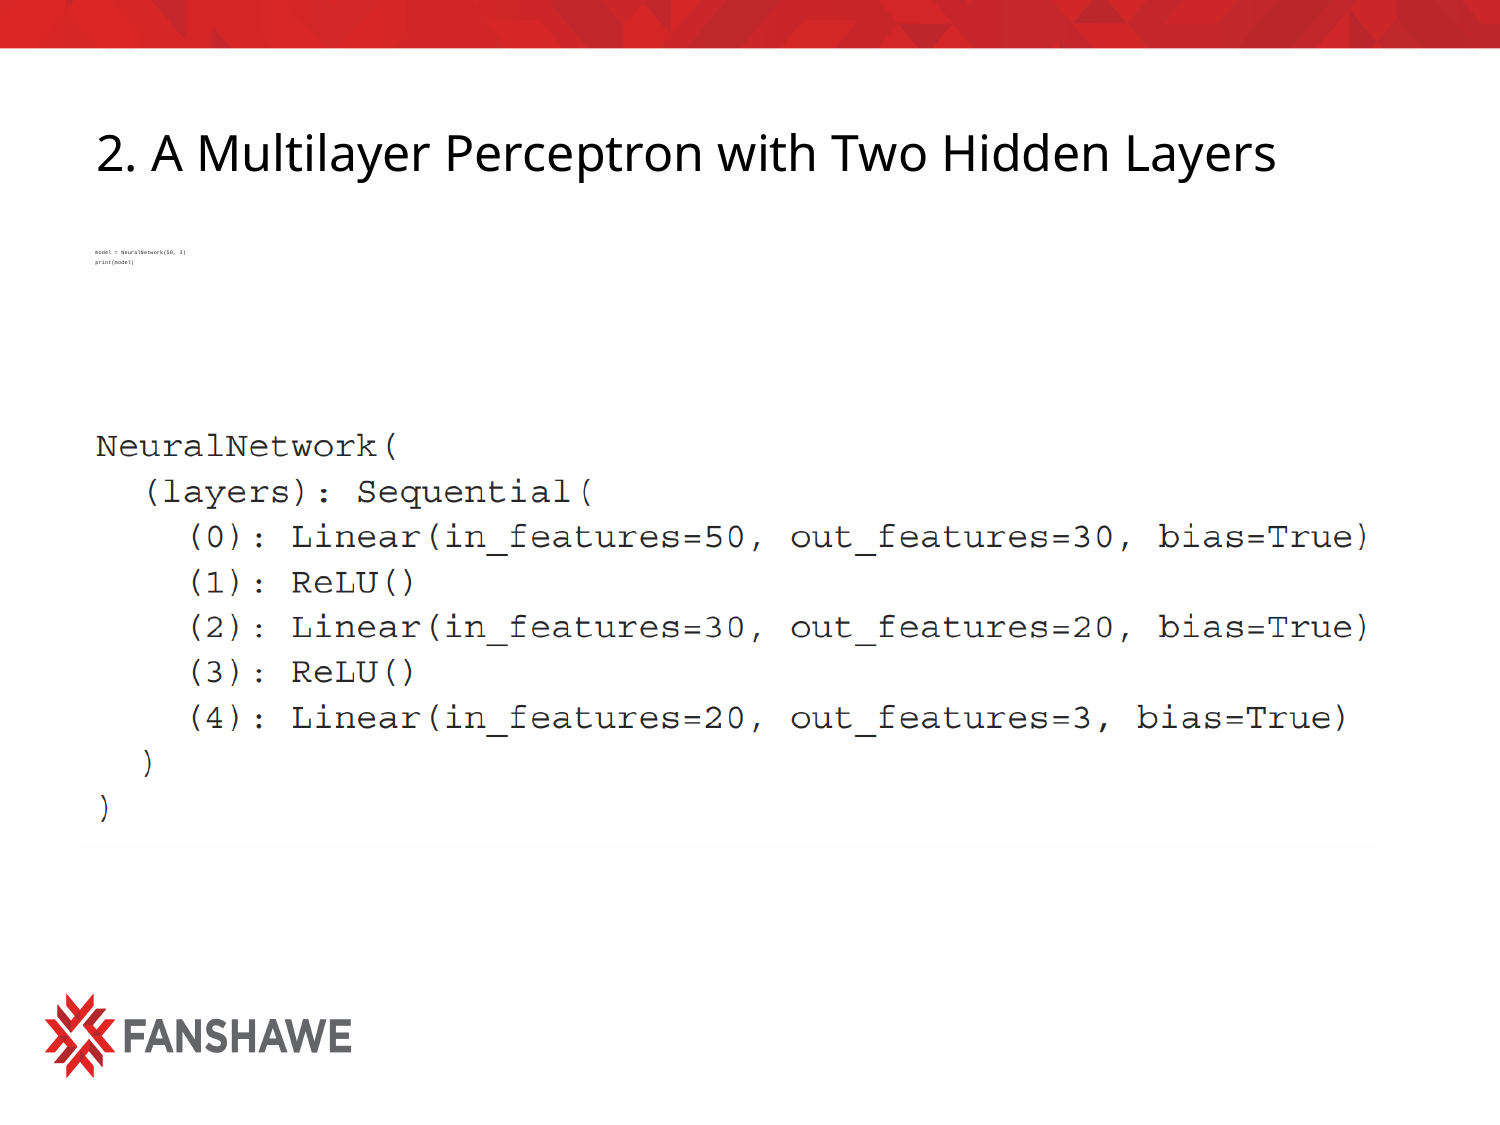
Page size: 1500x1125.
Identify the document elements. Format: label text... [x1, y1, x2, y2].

picture [0, 0, 1500, 1125]
title 2. A Multilayer Perceptron with Two Hidden Layers [81, 59, 1419, 242]
list model = NeuralNetwork(50, 3) print(model) [80, 242, 1419, 398]
